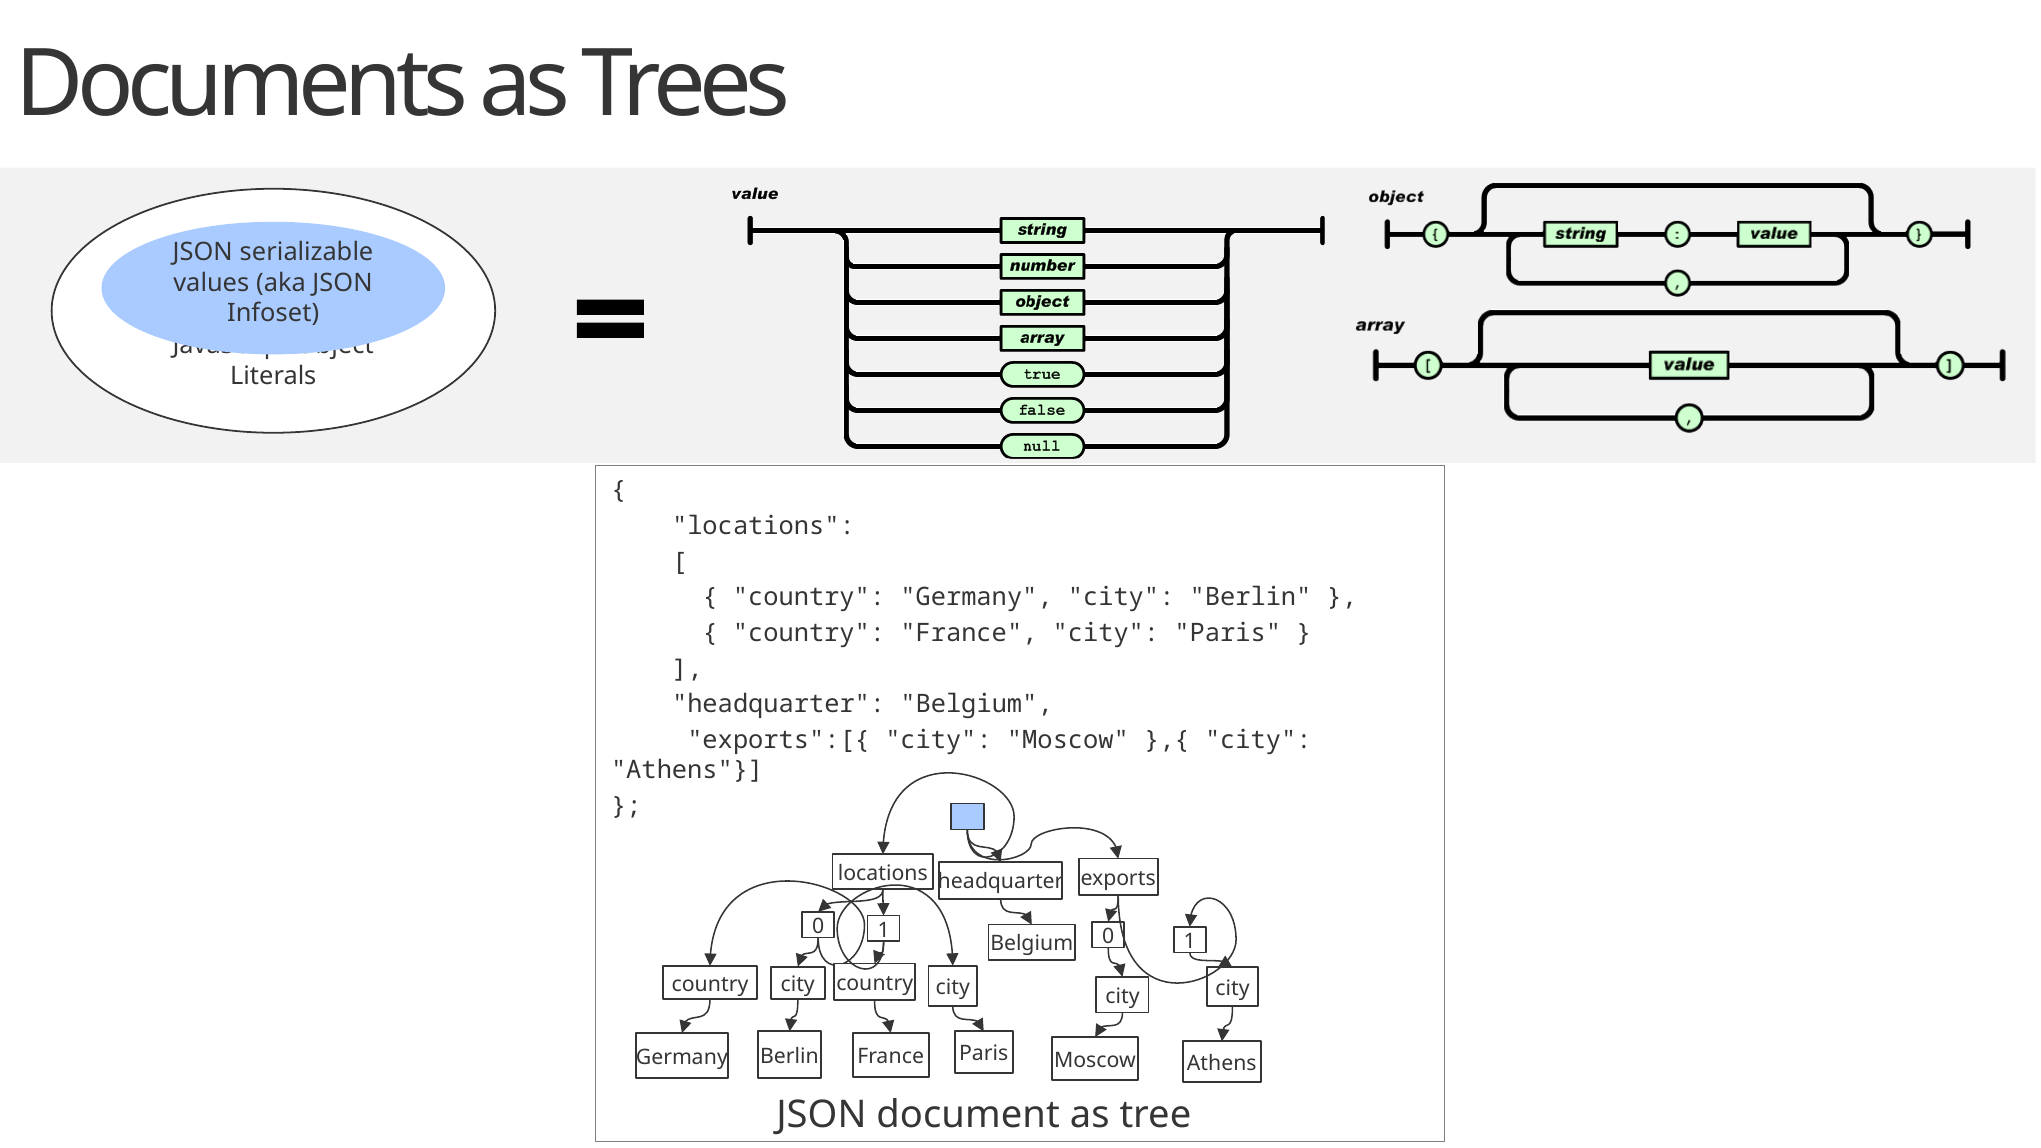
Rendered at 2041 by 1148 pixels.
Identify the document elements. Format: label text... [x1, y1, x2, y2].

text_box [576, 322, 645, 339]
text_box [595, 465, 1445, 1145]
text_box JavaScript Object Literals [50, 187, 497, 434]
text_box [0, 167, 2036, 464]
picture [1368, 182, 1971, 297]
text_box JSON serializable values (aka JSON Infoset) [101, 221, 446, 355]
text_box Documents as Trees [0, 7, 812, 149]
text_box [576, 299, 645, 316]
picture [731, 182, 1325, 459]
picture [1354, 309, 2006, 433]
